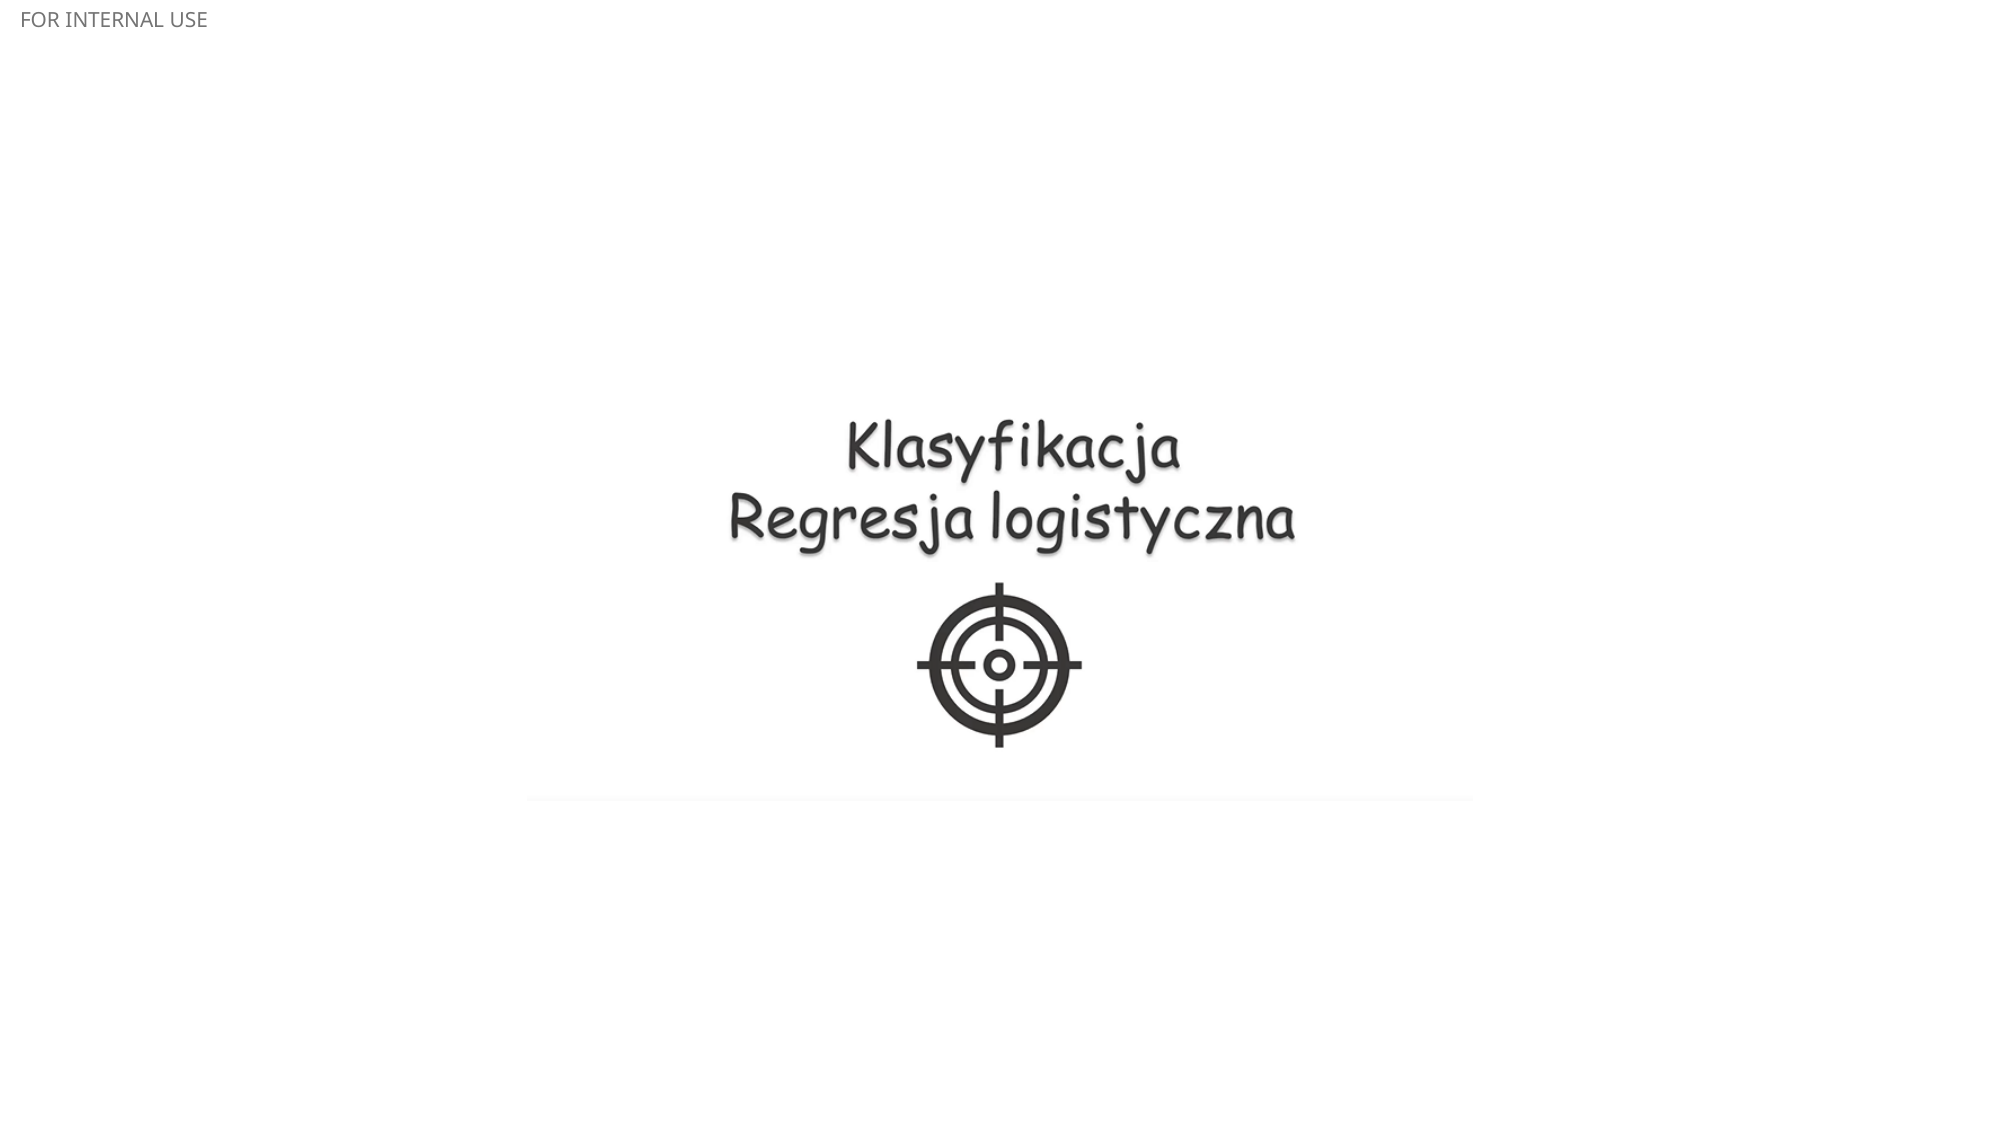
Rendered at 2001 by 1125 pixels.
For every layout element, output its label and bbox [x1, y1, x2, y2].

picture [527, 324, 1473, 801]
